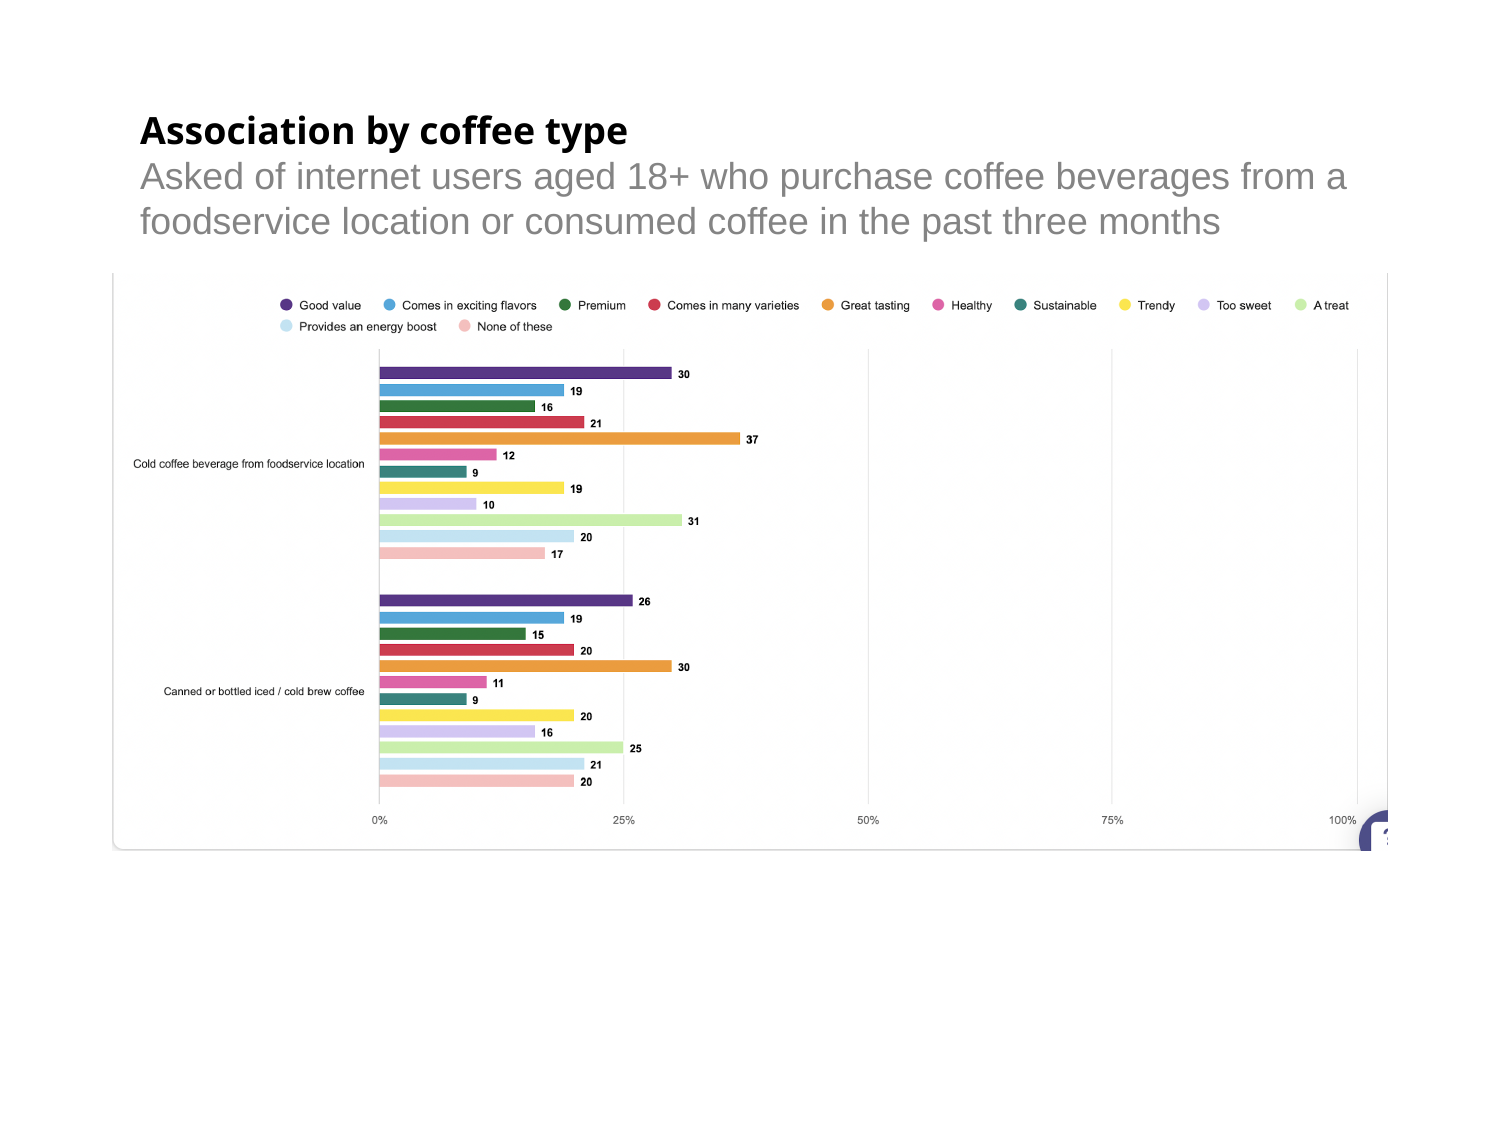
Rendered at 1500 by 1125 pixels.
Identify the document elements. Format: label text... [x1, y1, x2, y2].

text_box Association by coffee type Asked of internet users aged 18+ who purchase coffee beverages from a foodservice location or consumed coffee in the past three months [125, 99, 1363, 250]
picture [112, 273, 1388, 852]
